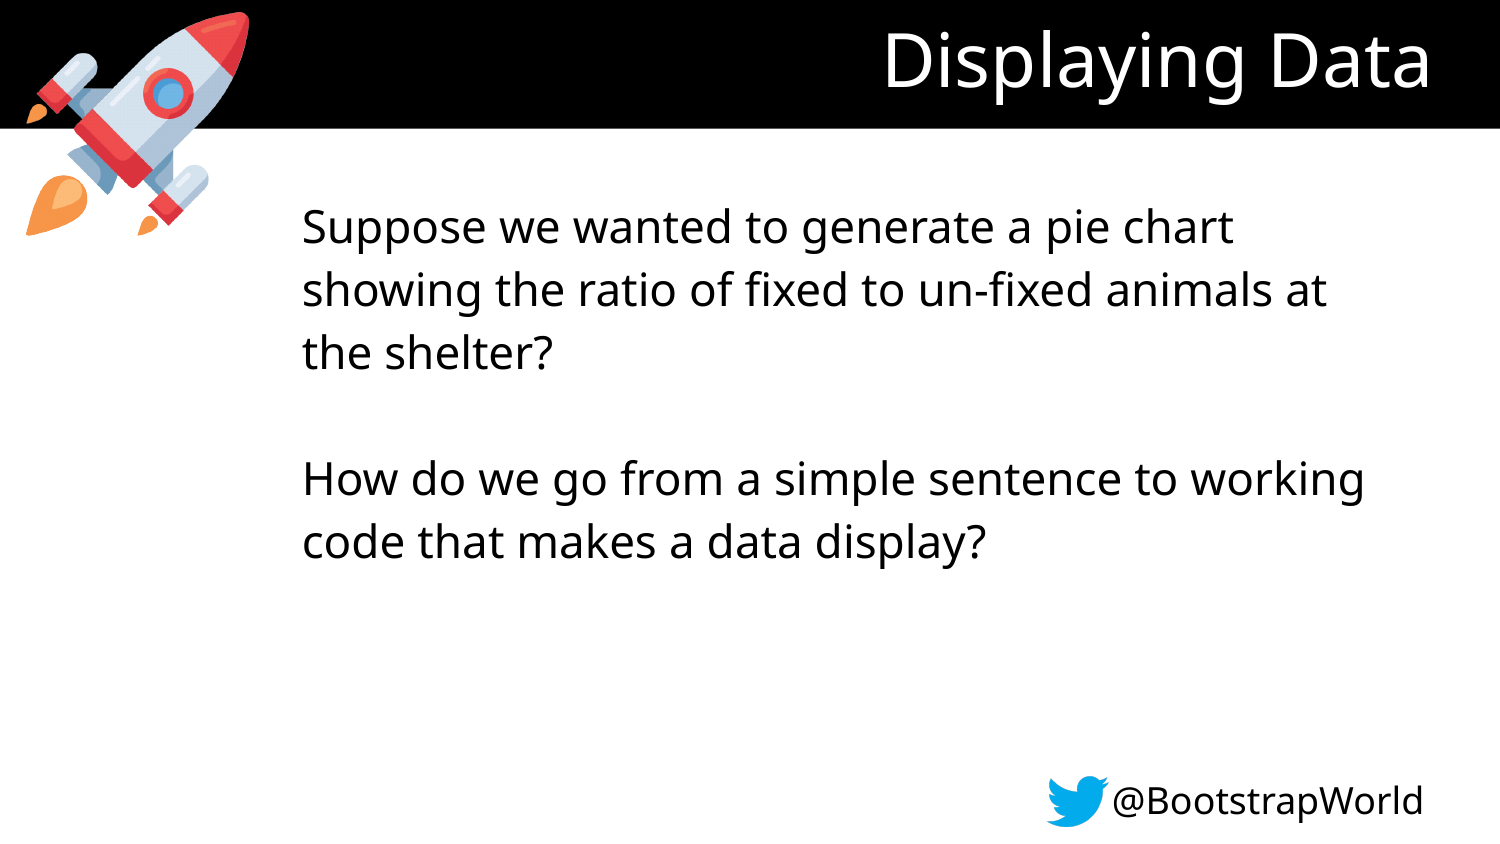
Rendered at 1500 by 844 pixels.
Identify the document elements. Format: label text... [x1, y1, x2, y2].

picture [1037, 771, 1118, 832]
list Suppose we wanted to generate a pie chart showing the ratio of fixed to un-fixed animals at the shelter? How do we go from a simple sentence to working code that makes a data display? [286, 174, 1405, 693]
picture [26, 12, 249, 236]
title Displaying Data [286, 0, 1449, 92]
